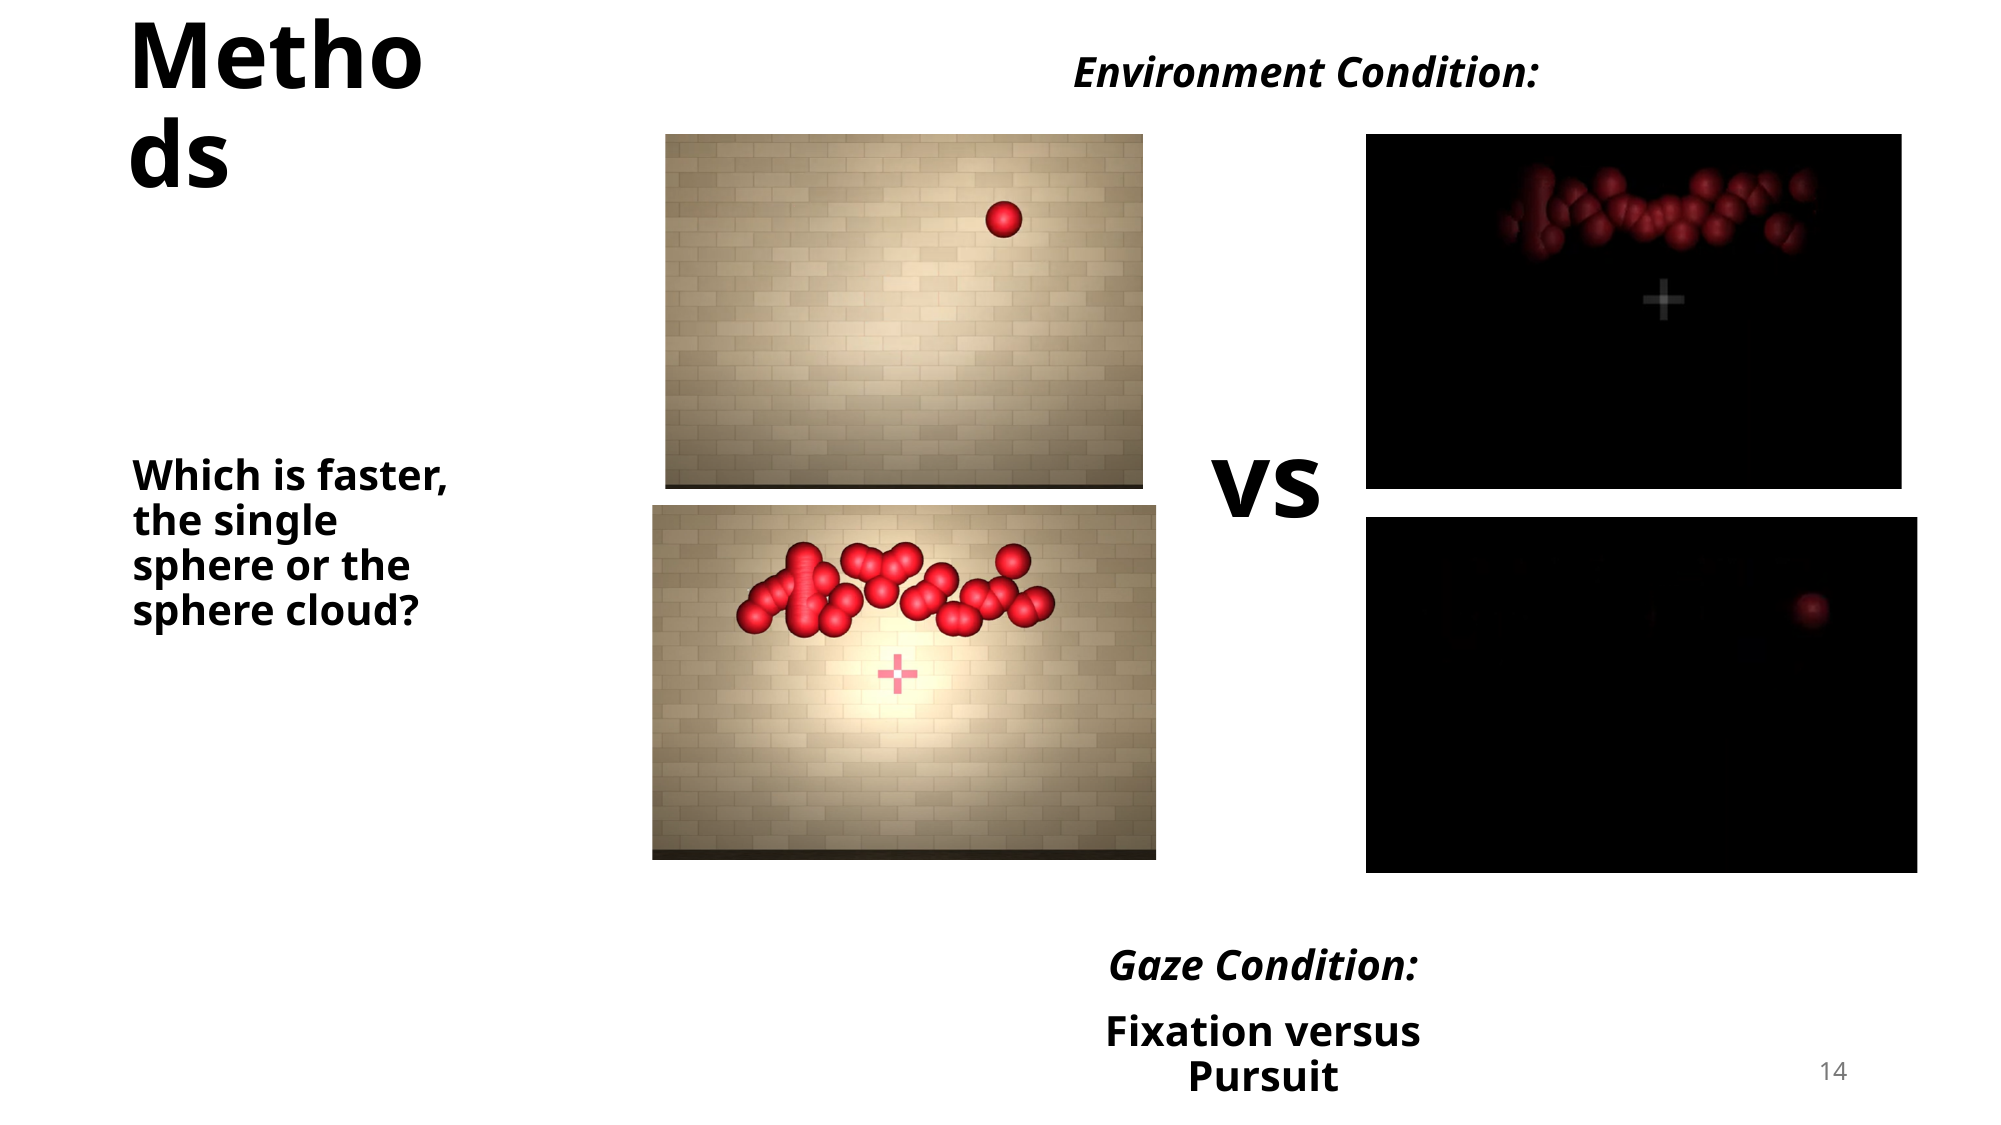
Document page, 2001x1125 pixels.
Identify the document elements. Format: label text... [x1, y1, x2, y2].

title Methods [112, 0, 486, 218]
slide_number 14 [1412, 1042, 1863, 1103]
picture [1365, 517, 1918, 873]
picture [664, 133, 1144, 490]
text_box Environment Condition: [1058, 43, 1562, 115]
picture [1365, 133, 1903, 490]
picture [651, 505, 1157, 861]
text_box Which is faster, the single sphere or the sphere cloud? [117, 447, 486, 678]
text_box Gaze Condition: Fixation versus Pursuit [1011, 937, 1516, 1008]
text_box vs [1196, 420, 1397, 518]
